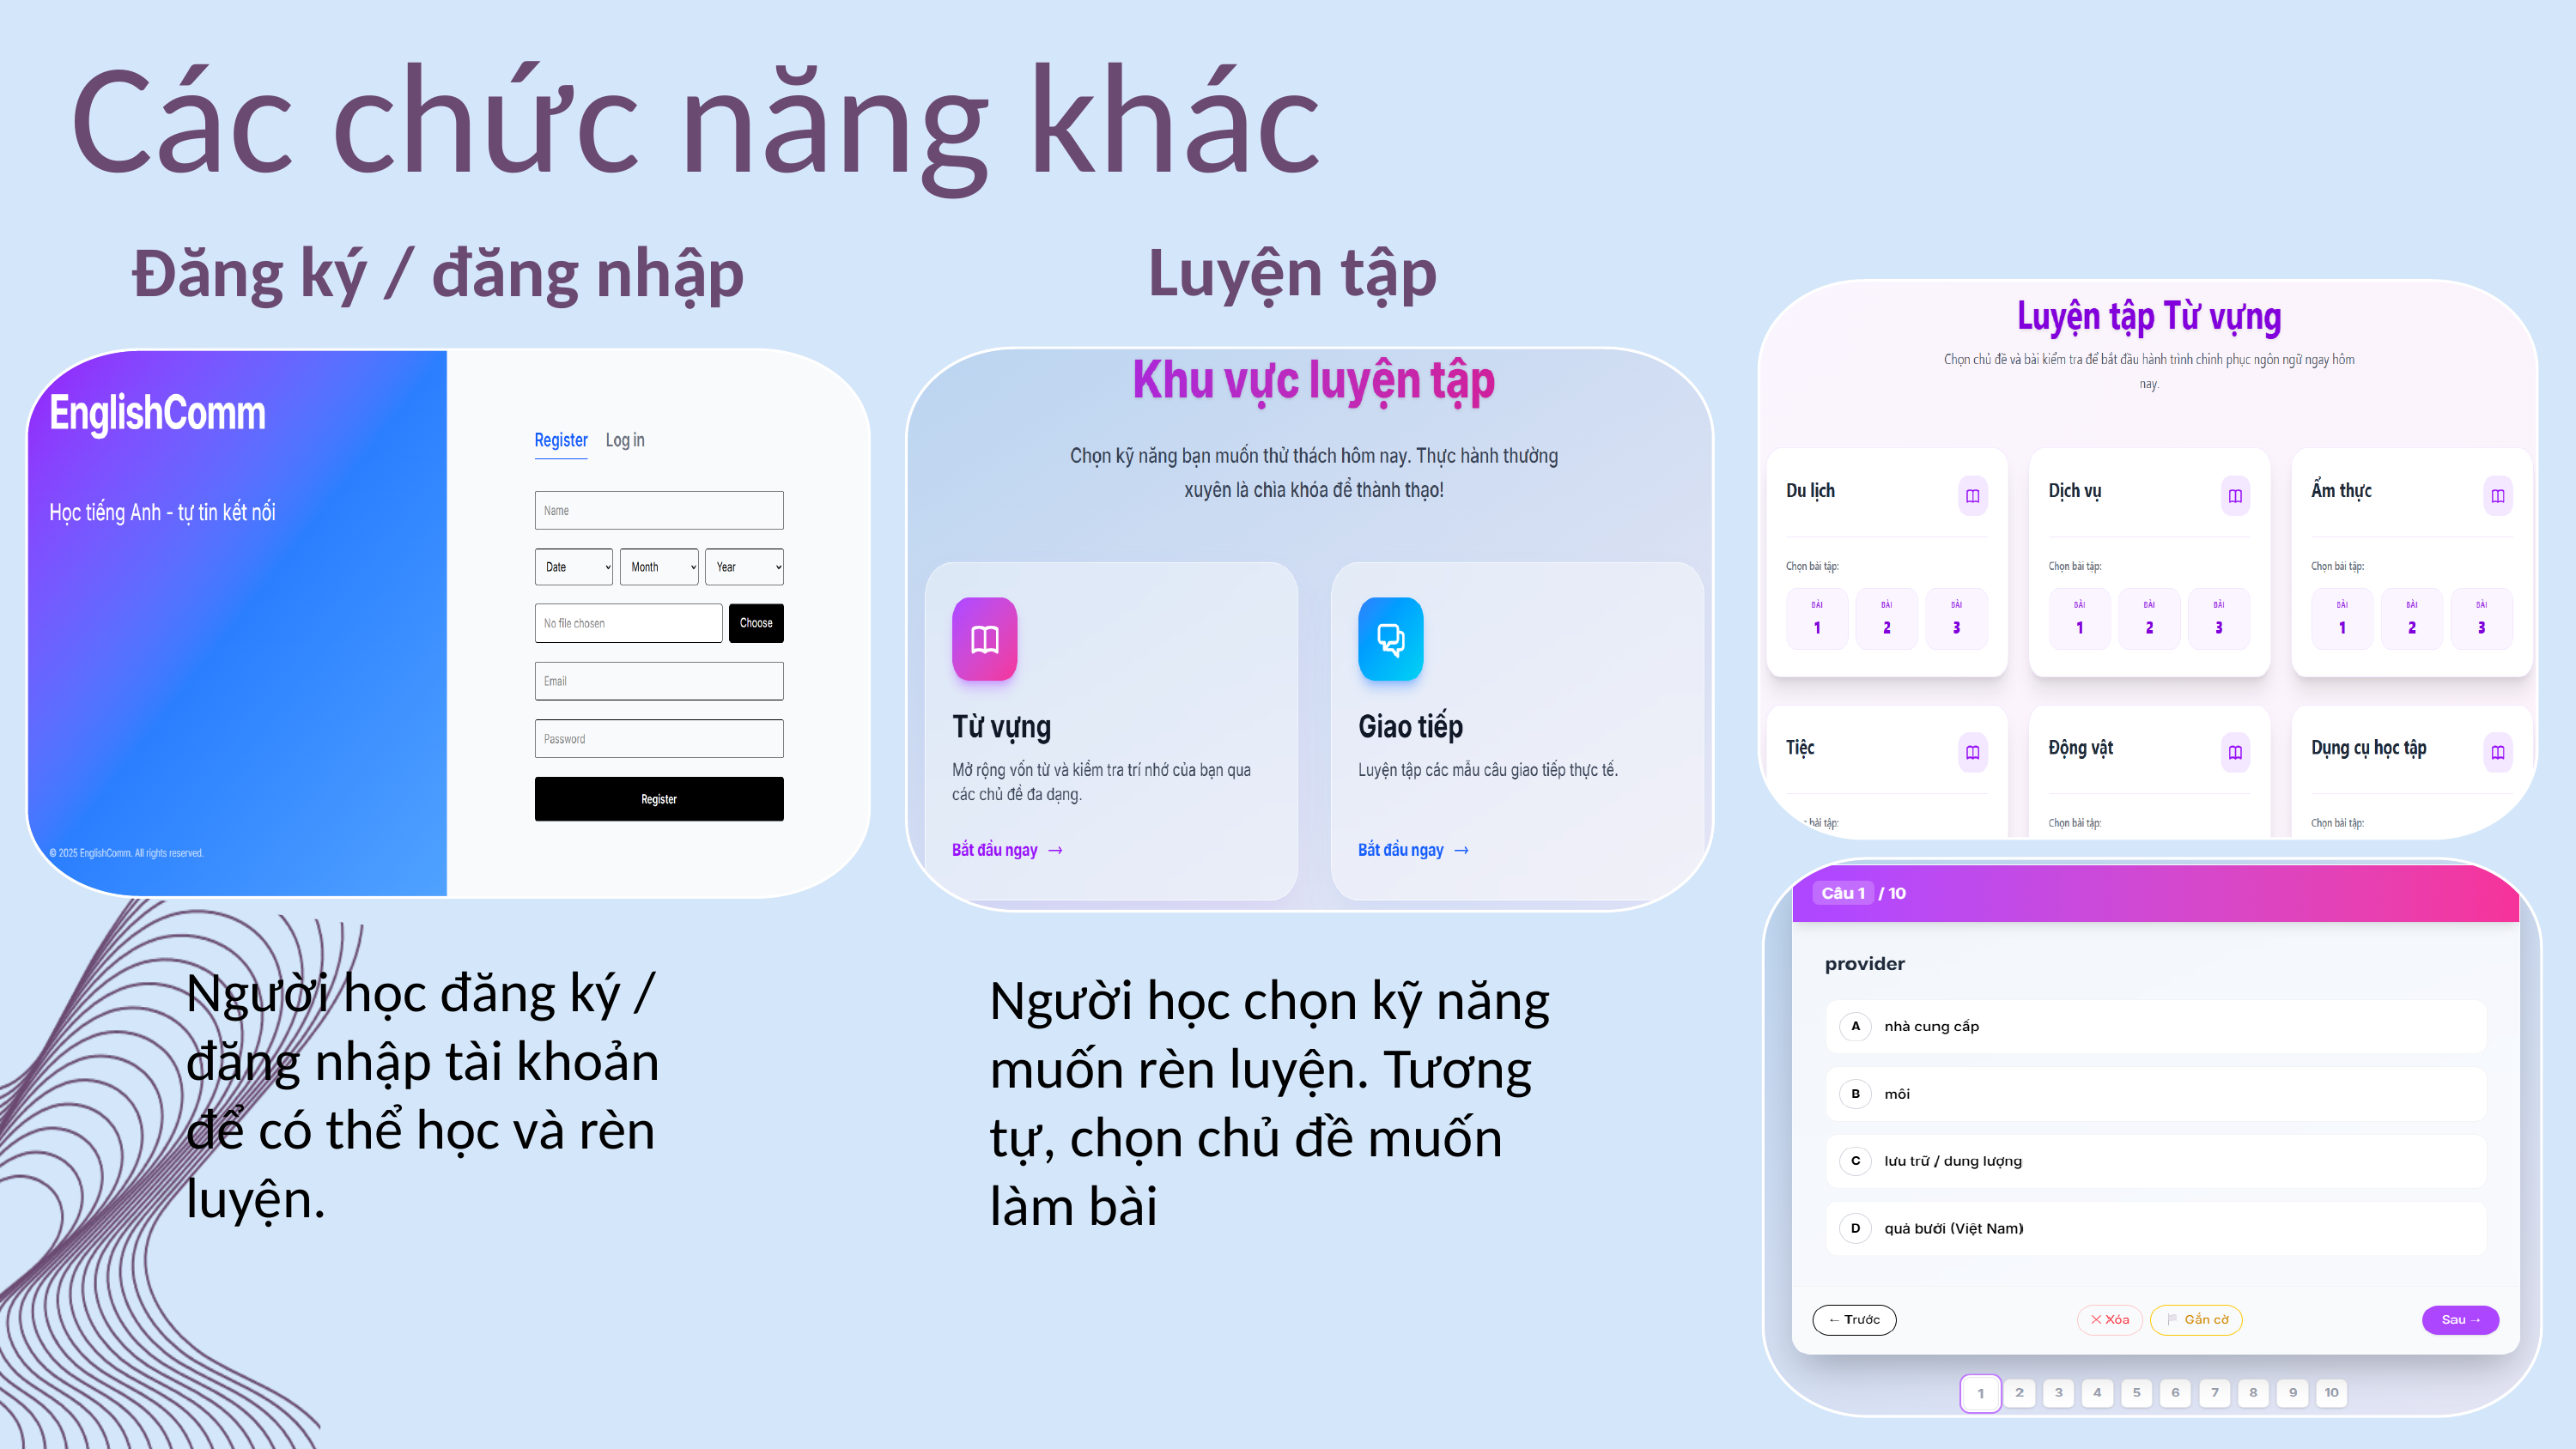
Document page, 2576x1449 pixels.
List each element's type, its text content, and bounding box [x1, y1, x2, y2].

text_box Người học chọn kỹ năng muốn rèn luyện. Tương tự, chọn chủ đề muốn làm bài [976, 955, 1586, 1244]
text_box Đăng ký / đăng nhập [131, 246, 765, 312]
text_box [1763, 858, 2543, 1417]
text_box Luyện tập [1148, 246, 1782, 311]
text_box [26, 349, 870, 898]
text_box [1759, 280, 2538, 840]
text_box Người học đăng ký / đăng nhập tài khoản để có thể học và rèn luyện. [173, 948, 726, 1235]
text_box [906, 347, 1714, 912]
text_box [0, 881, 381, 1449]
text_box Các chức năng khác [70, 45, 2506, 204]
